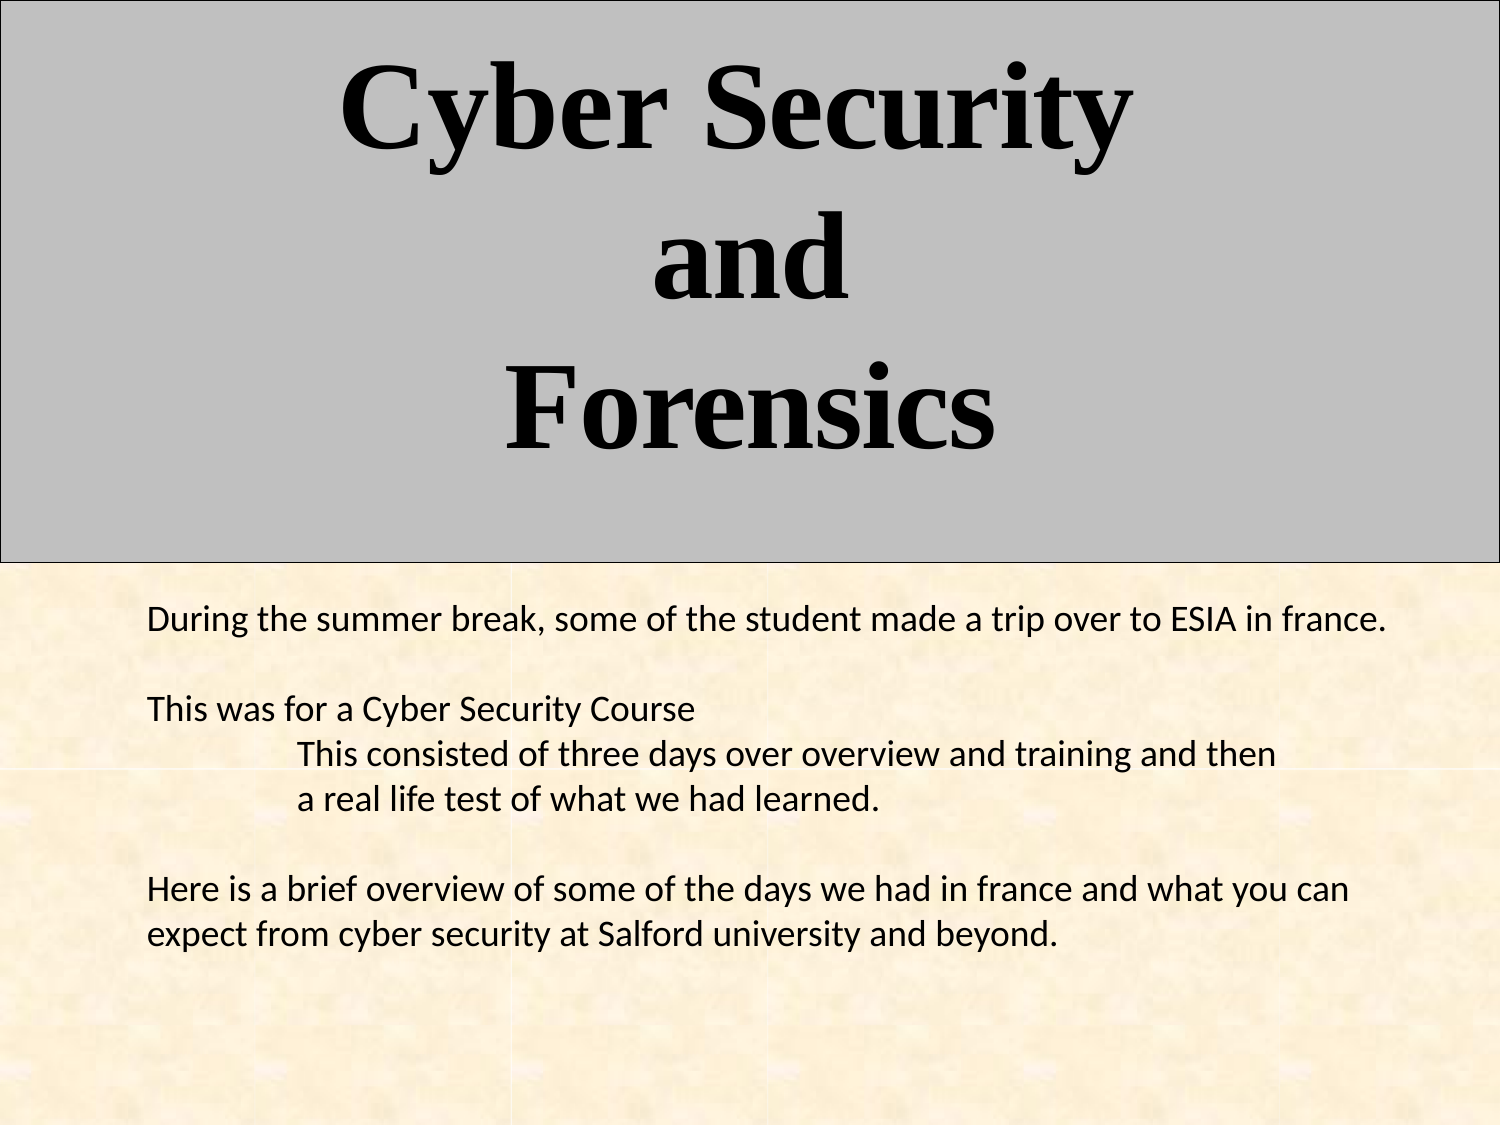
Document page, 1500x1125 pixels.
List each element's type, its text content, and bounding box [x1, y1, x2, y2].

title Cyber Security and Forensics [151, 23, 1349, 474]
text_box During the summer break, some of the student made a trip over to ESIA in france. This was for a Cyber Security Course This consisted of three days over overview and training and then a real life test of what we had learned. Here is a brief overview of some of the days we had in france and what you can expect from cyber security at Salford university and beyond. [132, 586, 1405, 962]
picture [0, 563, 1500, 1125]
text_box [0, 0, 1500, 563]
